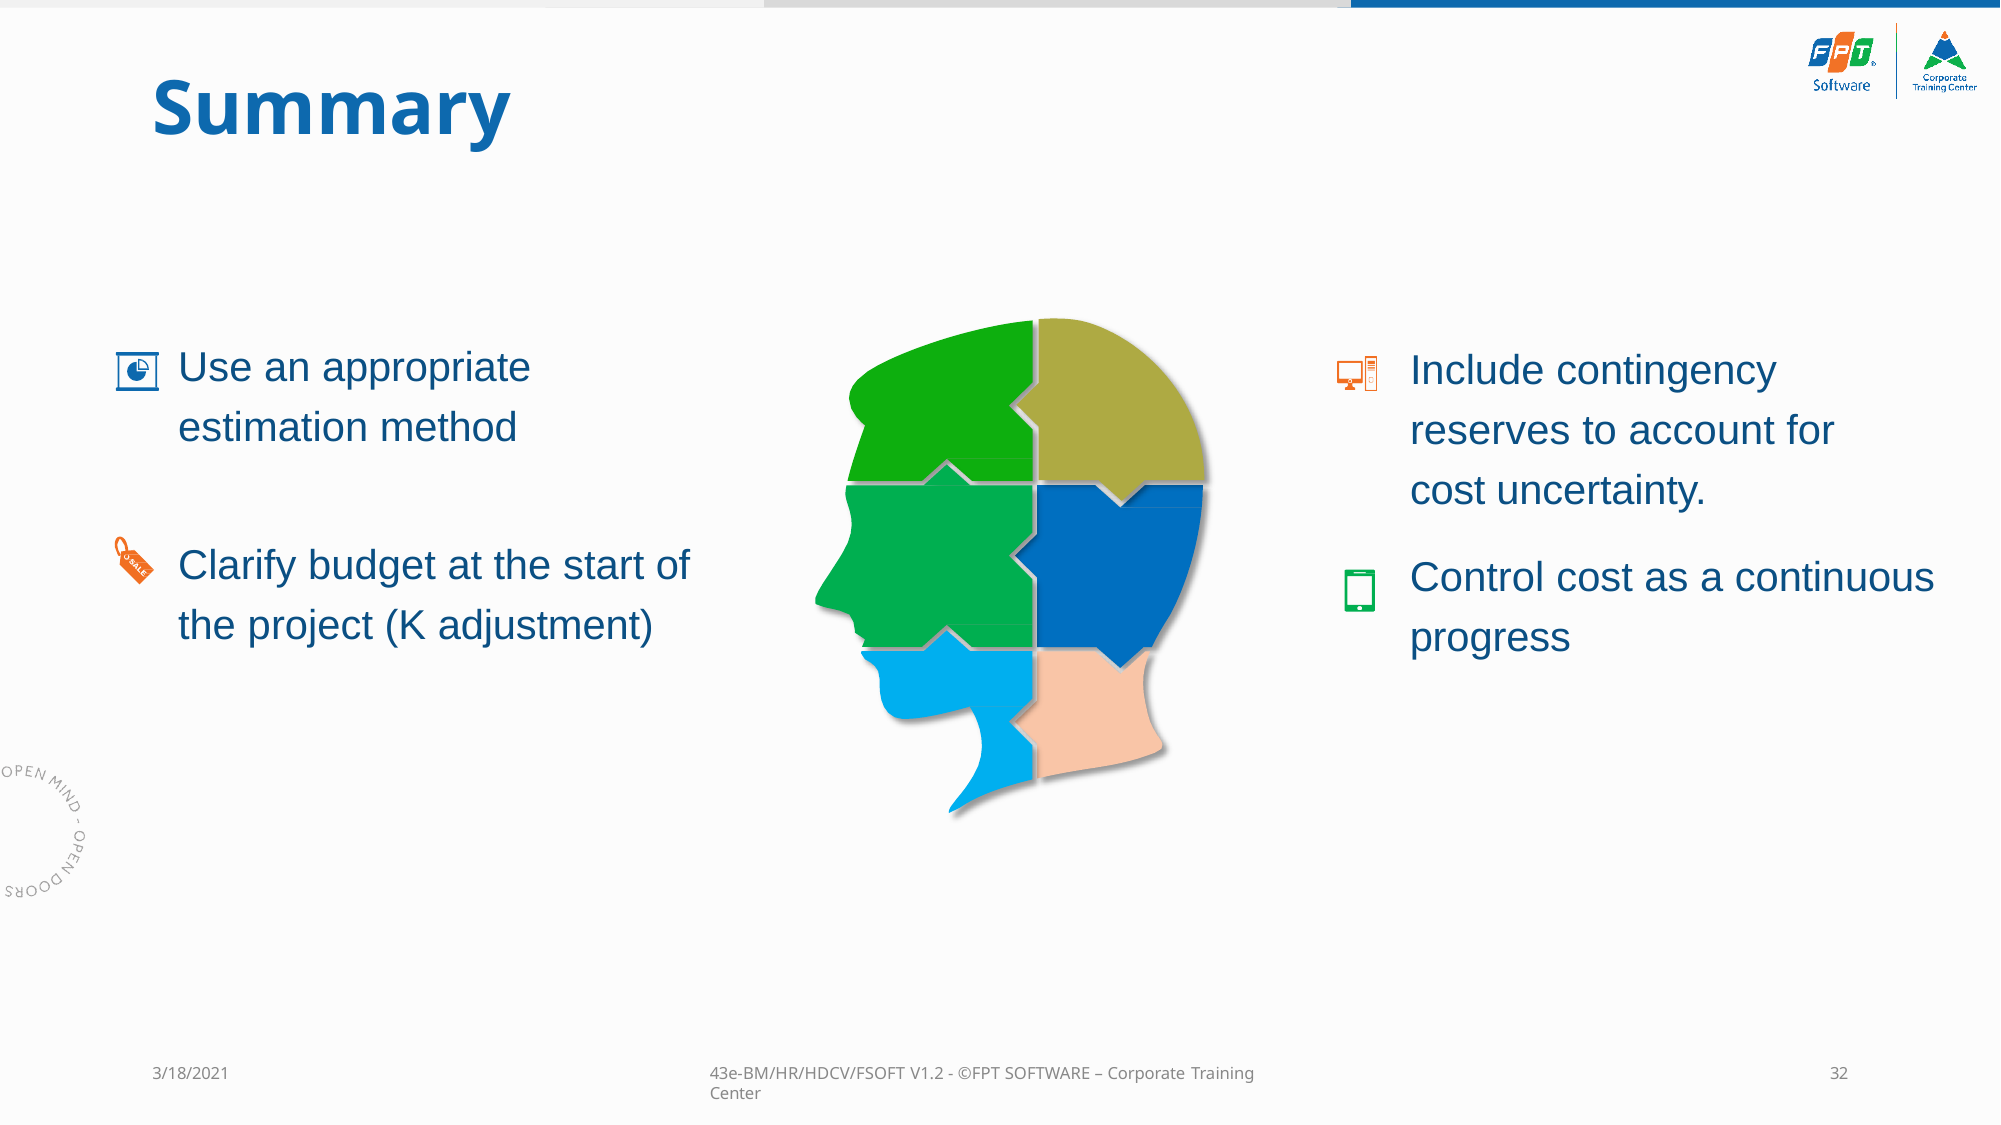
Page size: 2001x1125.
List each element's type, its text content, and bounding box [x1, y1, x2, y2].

picture [0, 740, 110, 917]
slide_number 32 [1823, 1059, 1857, 1125]
text_box [115, 352, 159, 391]
text_box [1344, 569, 1375, 612]
text_box Use an appropriate estimation method [175, 327, 534, 450]
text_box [810, 313, 1218, 827]
text_box Control cost as a continuous progress [1407, 537, 1936, 660]
picture [1337, 356, 1377, 391]
text_box [114, 536, 155, 585]
text_box Include contingency reserves to account for cost uncertainty. [1407, 331, 1923, 514]
footer 3/18/2021 [150, 1059, 231, 1125]
text_box Clarify budget at the start of the project (K adjustment) [176, 525, 691, 648]
picture [1808, 23, 1977, 99]
slide_number 43e-BM/HR/HDCV/FSOFT V1.2 - ©FPT SOFTWARE – Corporate Training Center [707, 1059, 1294, 1125]
title Summary [150, 57, 1727, 248]
